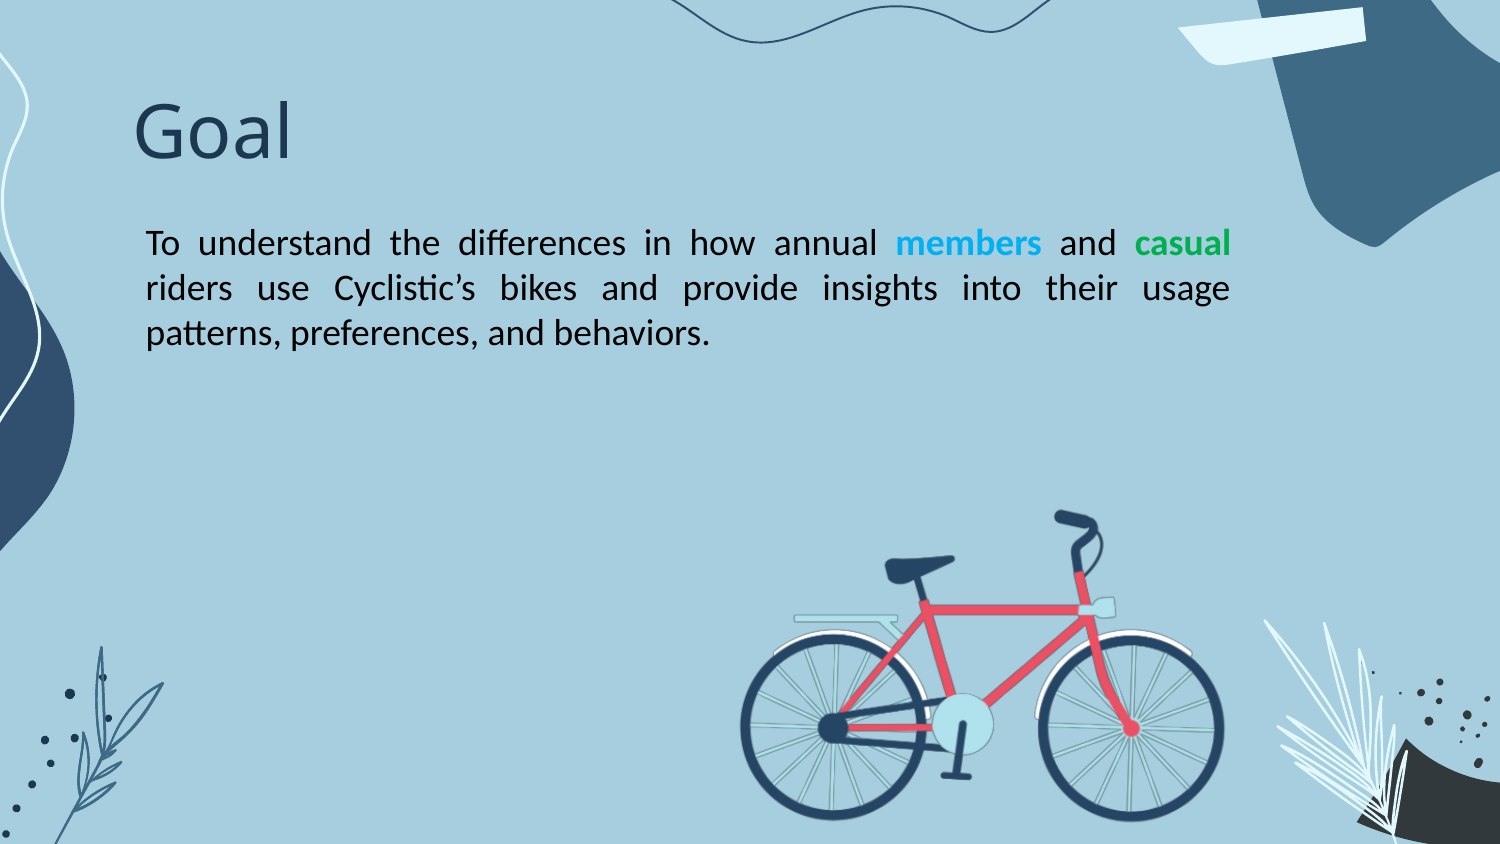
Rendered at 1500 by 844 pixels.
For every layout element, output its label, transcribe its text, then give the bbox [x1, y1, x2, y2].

text_box [95, 646, 107, 756]
text_box [71, 781, 117, 813]
text_box [54, 812, 74, 844]
text_box [77, 731, 90, 798]
text_box To understand the differences in how annual members and casual riders use Cyclistic’s bikes and provide insights into their usage patterns, preferences, and behaviors. [130, 203, 1247, 356]
text_box [88, 764, 100, 780]
text_box [86, 760, 123, 786]
text_box [72, 785, 89, 810]
text_box [100, 749, 117, 761]
text_box [100, 682, 164, 757]
picture [574, 434, 1404, 844]
title Goal [116, 68, 1383, 164]
text_box [97, 758, 102, 767]
